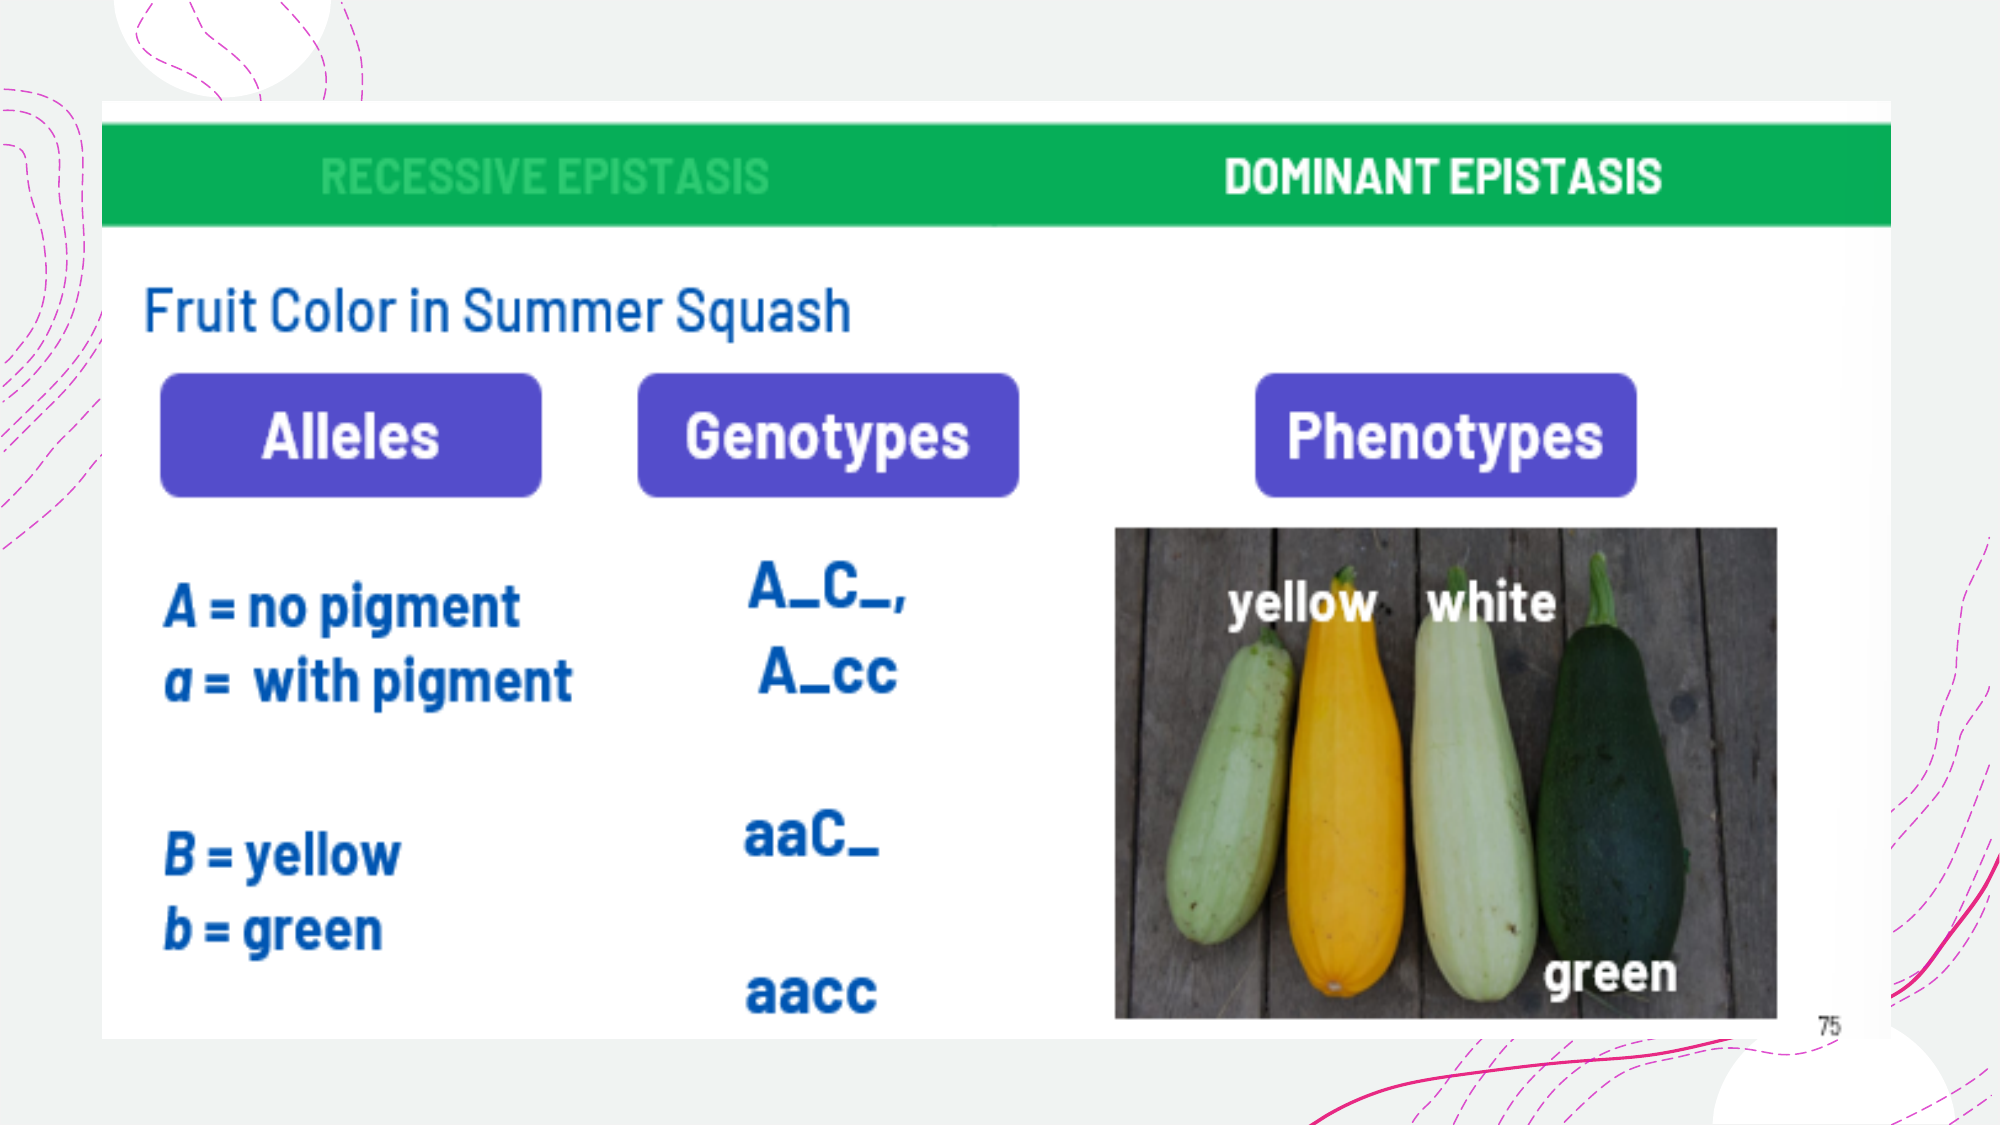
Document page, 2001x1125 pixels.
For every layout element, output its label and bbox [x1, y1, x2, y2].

picture [102, 101, 1891, 1039]
